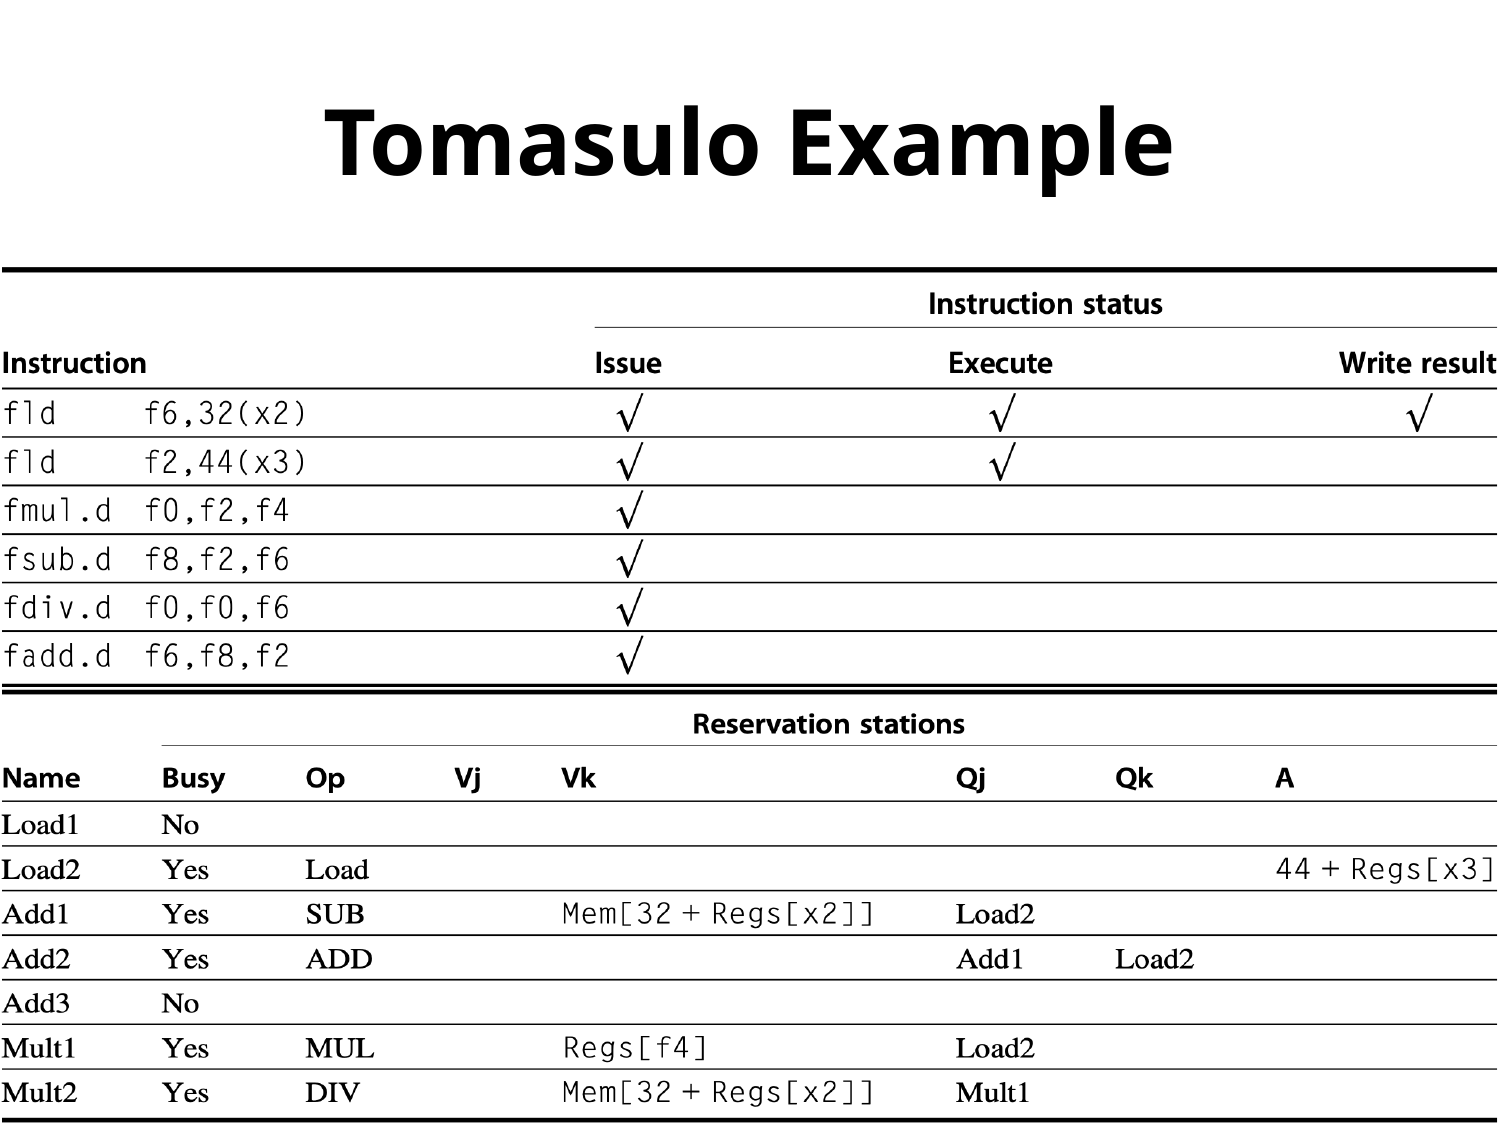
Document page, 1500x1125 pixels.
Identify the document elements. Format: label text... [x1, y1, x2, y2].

picture [0, 264, 1500, 1125]
title Tomasulo Example [0, 45, 1500, 233]
